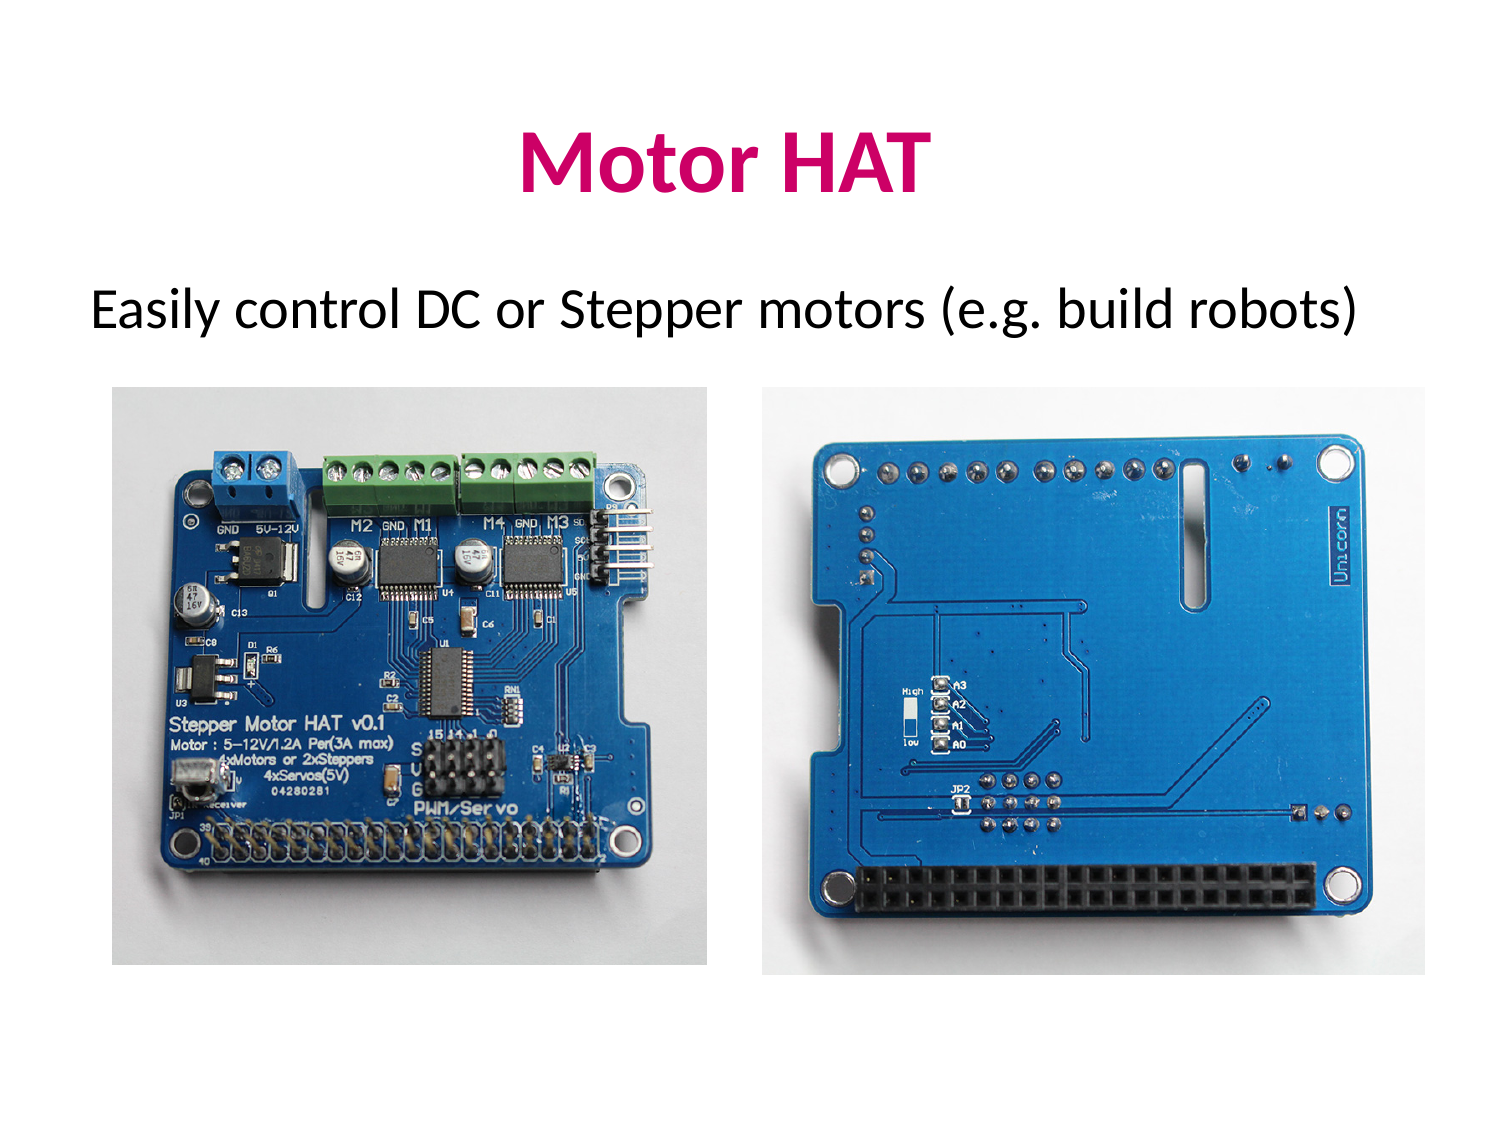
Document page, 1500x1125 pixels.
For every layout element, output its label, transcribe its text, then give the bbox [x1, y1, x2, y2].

picture [762, 387, 1426, 976]
picture [112, 387, 707, 965]
text_box Motor HAT [49, 62, 1400, 250]
list Easily control DC or Stepper motors (e.g. build robots) [75, 262, 1425, 1005]
